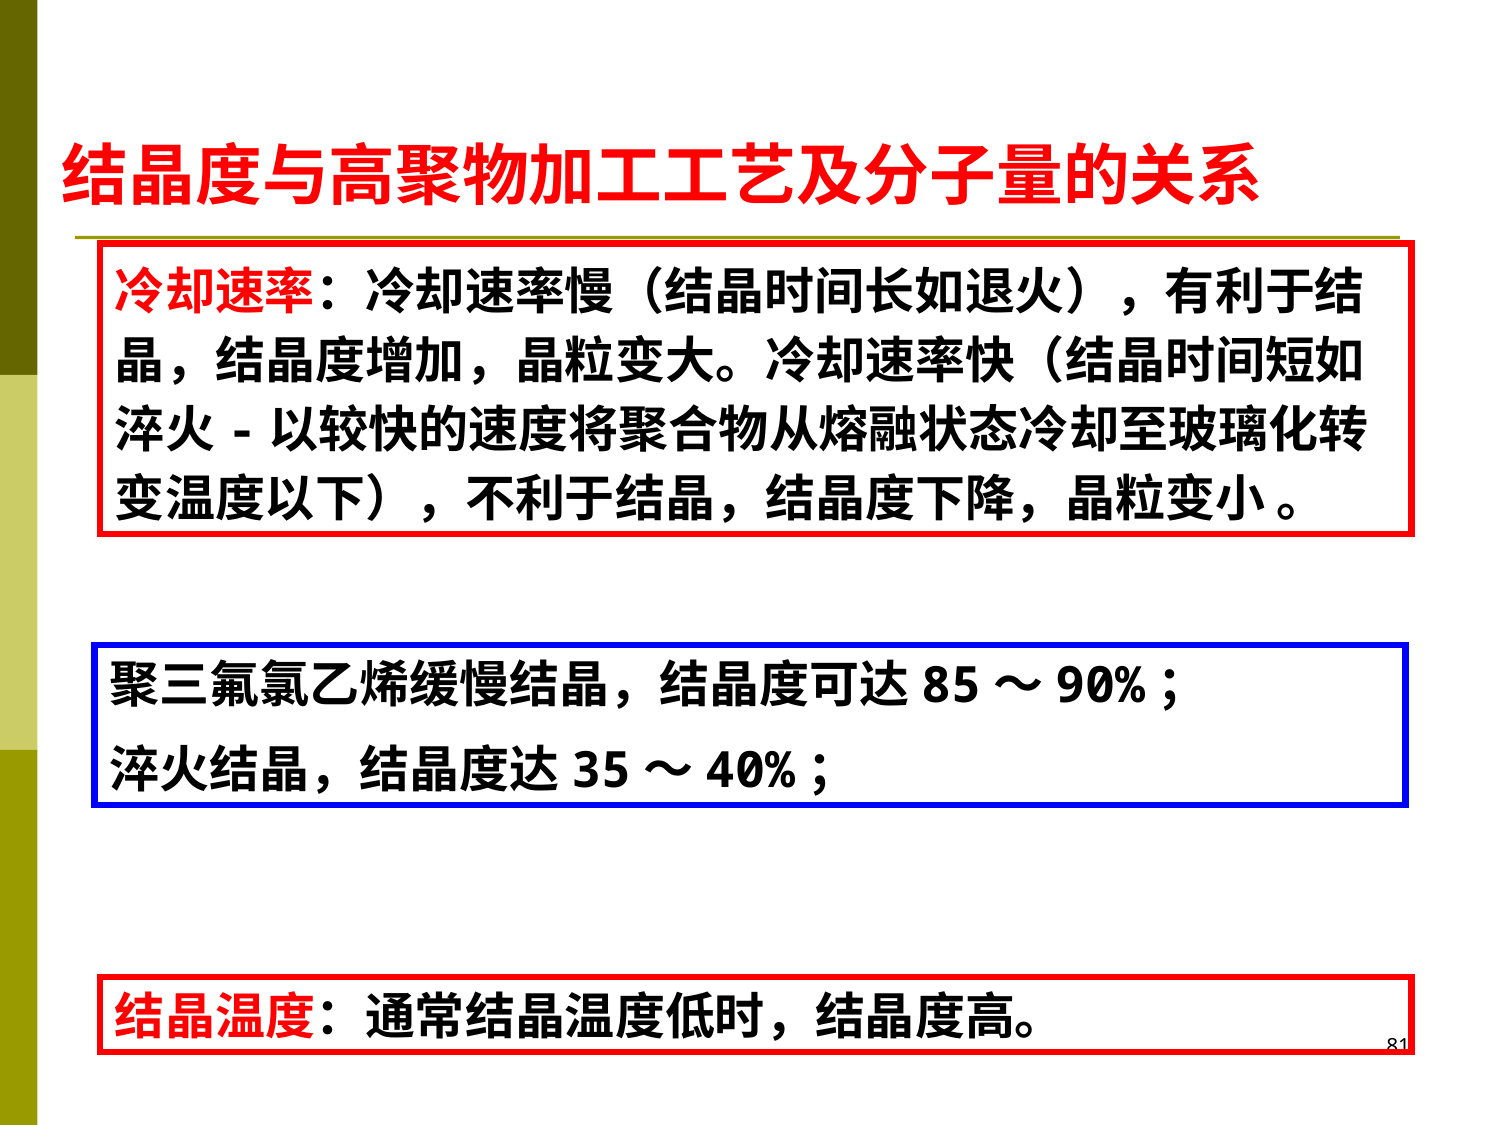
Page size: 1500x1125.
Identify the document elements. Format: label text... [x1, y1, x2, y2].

text_box 结晶度与高聚物加工工艺及分子量的关系 [47, 125, 1500, 221]
text_box 冷却速率：冷却速率慢（结晶时间长如退火），有利于结晶，结晶度增加，晶粒变大。冷却速率快（结晶时间短如淬火-以较快的速度将聚合物从熔融状态冷却至玻璃化转变温度以下），不利于结晶，结晶度下降，晶粒变小 。 [100, 243, 1412, 535]
slide_number 81 [1074, 1025, 1425, 1100]
text_box 聚三氟氯乙烯缓慢结晶，结晶度可达85～90%； 淬火结晶，结晶度达35～40%； [94, 645, 1406, 805]
text_box 结晶温度：通常结晶温度低时，结晶度高。 [100, 977, 1412, 1053]
